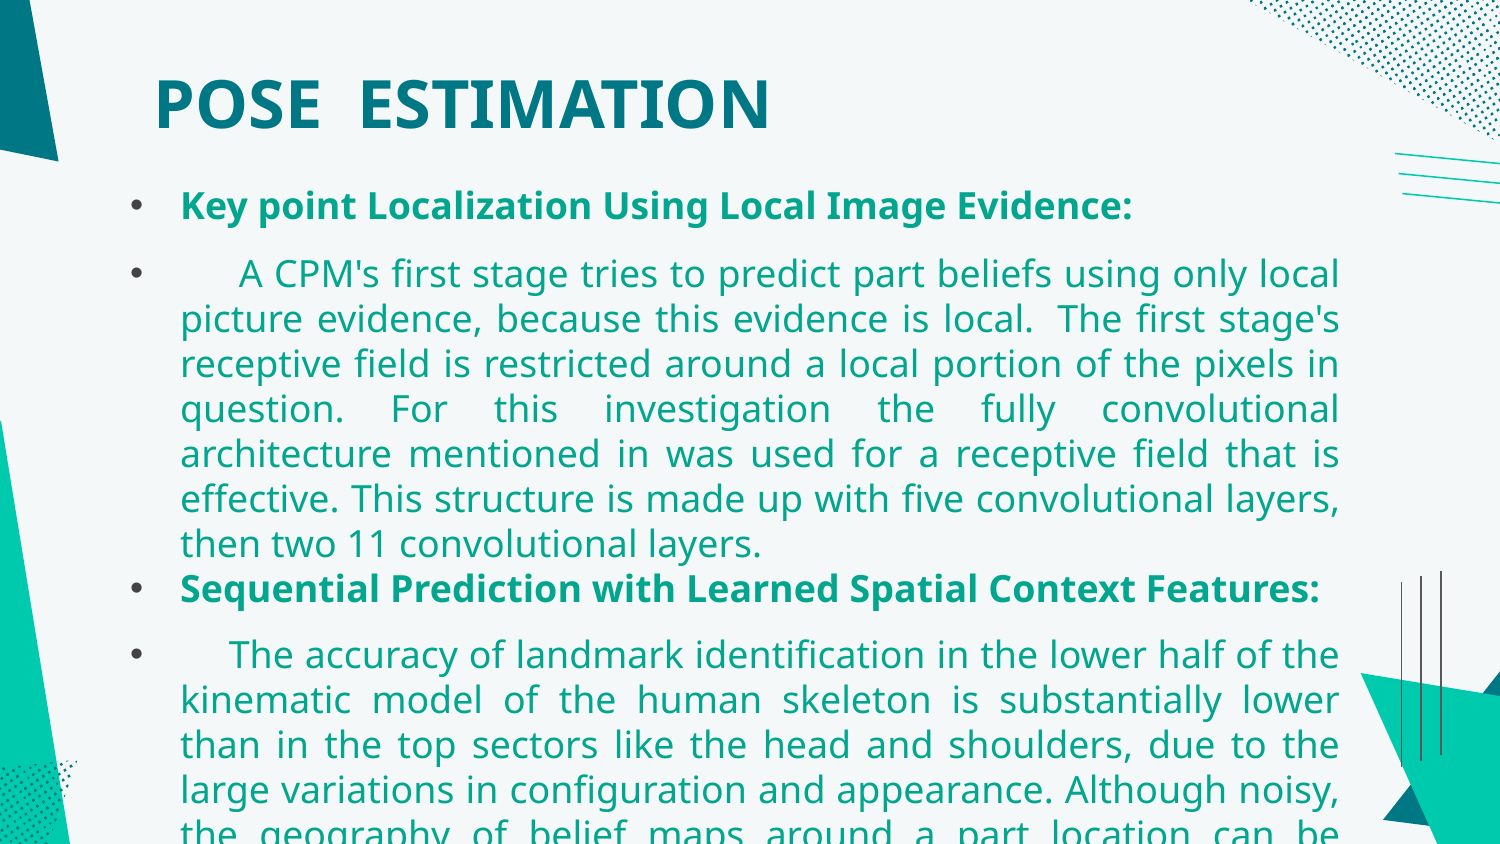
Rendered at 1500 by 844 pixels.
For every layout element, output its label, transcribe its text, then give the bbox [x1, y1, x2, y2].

list Key point Localization Using Local Image Evidence: A CPM's first stage tries to predict part beliefs using only local picture evidence, because this evidence is local. The first stage's receptive field is restricted around a local portion of the pixels in question. For this investigation the fully convolutional architecture mentioned in was used for a receptive field that is effective. This structure is made up with five convolutional layers, then two 11 convolutional layers. Sequential Prediction with Learned Spatial Context Features: The accuracy of landmark identification in the lower half of the kinematic model of the human skeleton is substantially lower than in the top sectors like the head and shoulders, due to the large variations in configuration and appearance. Although noisy, the geography of belief maps around a part location can be highly instructive. [90, 167, 1357, 749]
title POSE ESTIMATION [138, 108, 1195, 167]
